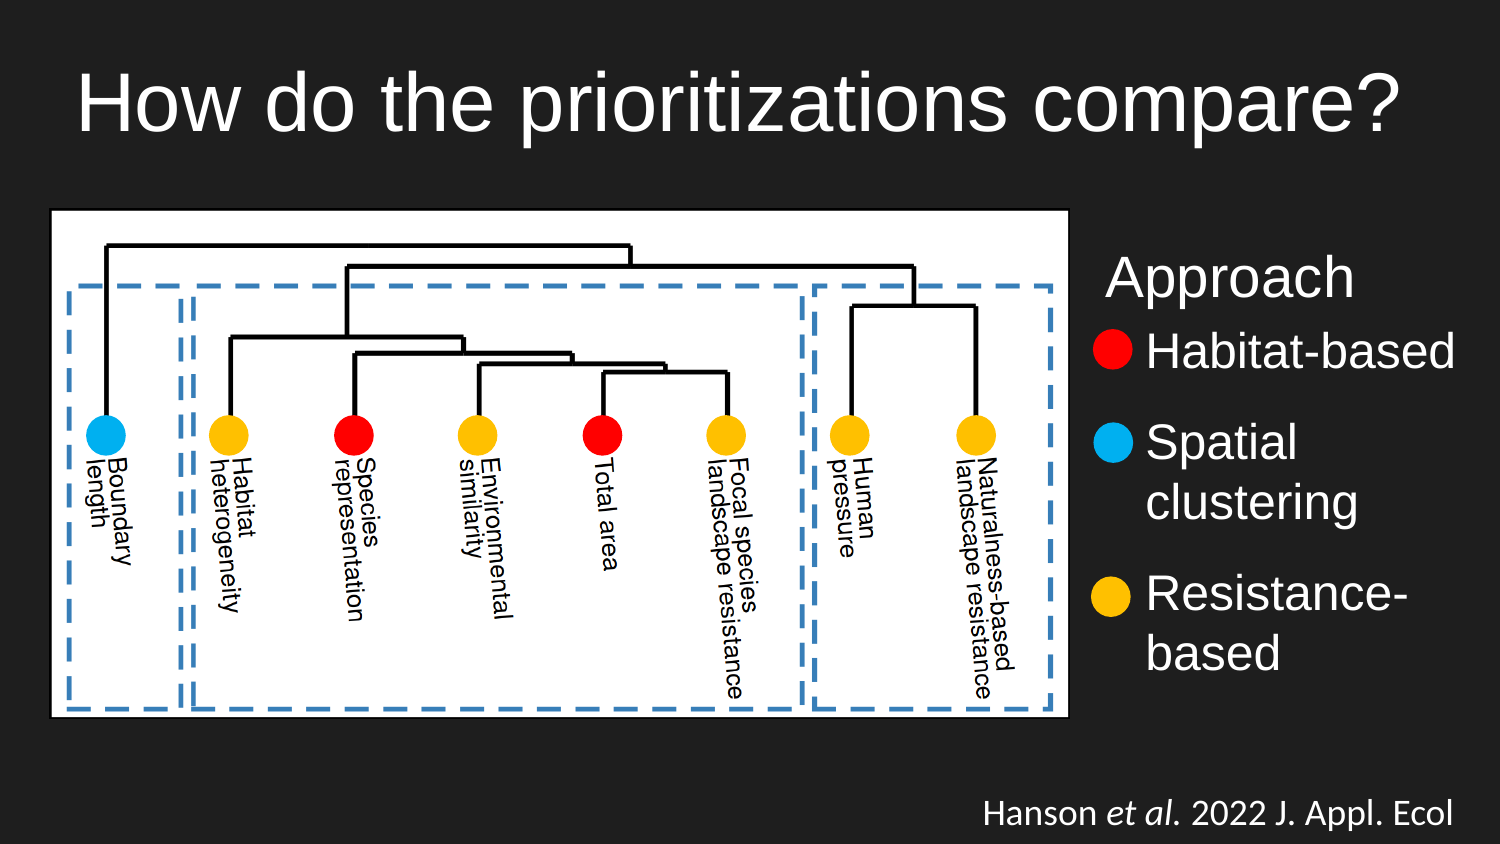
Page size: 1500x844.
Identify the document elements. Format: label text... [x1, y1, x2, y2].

picture [49, 208, 1070, 720]
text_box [1090, 553, 1489, 690]
text_box Approach [1091, 231, 1397, 310]
text_box Hanson et al. 2022 J. Appl. Ecol [967, 780, 1488, 840]
title How do the prioritizations compare? [75, 33, 1425, 175]
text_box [1093, 401, 1500, 539]
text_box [1092, 311, 1488, 388]
